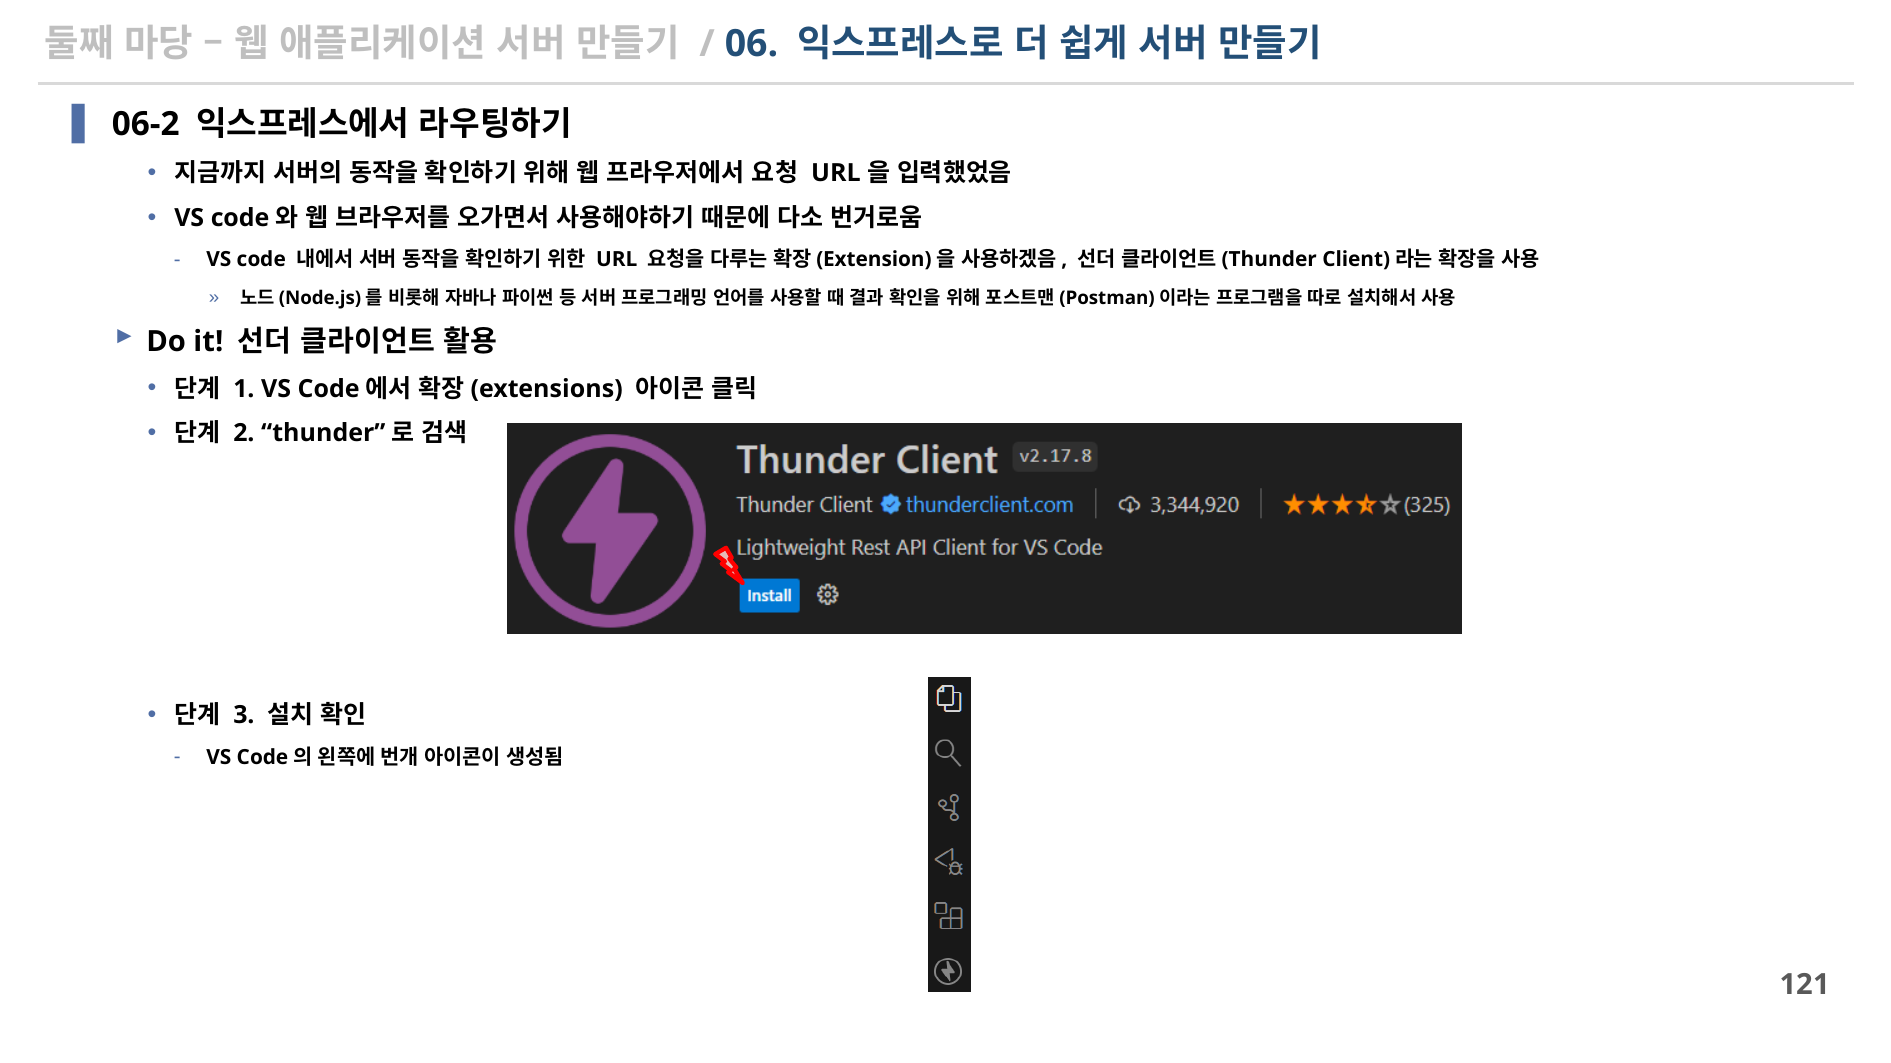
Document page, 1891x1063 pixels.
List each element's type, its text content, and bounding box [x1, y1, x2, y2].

list 06-2 익스프레스에서 라우팅하기 지금까지 서버의 동작을 확인하기 위해 웹 프라우저에서 요청 URL을 입력했었음 VS code와 웹 브라우저를 오가면서 사용해야하기 때문에 다소 번거로움 VS code 내에서 서버 동작을 확인하기 위한 URL 요청을 다루는 확장(Extension)을 사용하겠음, 선더 클라이언트(Thunder Client)라는 확장을 사용 노드(Node.js)를 비롯해 자바나 파이썬 등 서버 프로그래밍 언어를 사용할 때 결과 확인을 위해 포스트맨(Postman)이라는 프로그램을 따로 설치해서 사용 Do it! 선더 클라이언트 활용 단계 1. VS Code에서 확장(extensions) 아이콘 클릭 단계 2. “thunder”로 검색 단계 3. 설치 확인 VS Code의 왼쪽에 번개 아이콘이 생성됨 [43, 94, 1855, 506]
picture [507, 422, 1462, 634]
title 둘째 마당 – 웹 애플리케이션 서버 만들기 / 06. 익스프레스로 더 쉽게 서버 만들기 [29, 11, 1855, 73]
picture [927, 676, 971, 992]
slide_number 121 [1703, 956, 1845, 1014]
